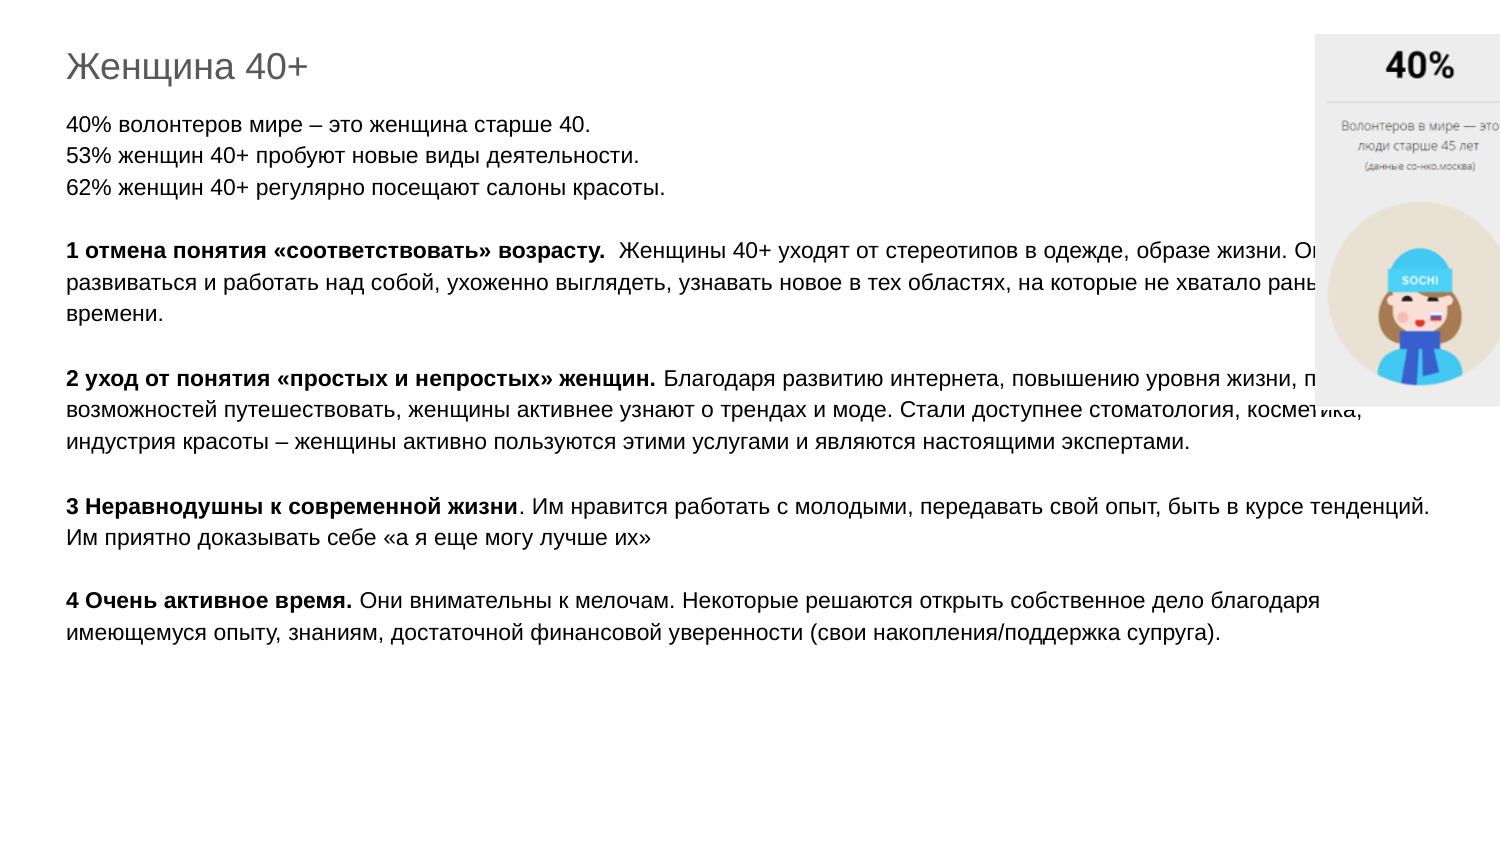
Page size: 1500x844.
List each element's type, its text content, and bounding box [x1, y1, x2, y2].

picture [1315, 34, 1500, 411]
list 40% волонтеров мире – это женщина старше 40. 53% женщин 40+ пробуют новые виды деятельности. 62% женщин 40+ регулярно посещают салоны красоты. 1 отмена понятия «соответствовать» возрасту. Женщины 40+ уходят от стереотипов в одежде, образе жизни. Они хотят развиваться и работать над собой, ухоженно выглядеть, узнавать новое в тех областях, на которые не хватало раньше времени. 2 уход от понятия «простых и непростых» женщин. Благодаря развитию интернета, повышению уровня жизни, появлению возможностей путешествовать, женщины активнее узнают о трендах и моде. Стали доступнее стоматология, косметика, индустрия красоты – женщины активно пользуются этими услугами и являются настоящими экспертами. 3 Неравнодушны к современной жизни. Им нравится работать с молодыми, передавать свой опыт, быть в курсе тенденций. Им приятно доказывать себе «а я еще могу лучше их» 4 Очень активное время. Они внимательны к мелочам. Некоторые решаются открыть собственное дело благодаря имеющемуся опыту, знаниям, достаточной финансовой уверенности (свои накопления/поддержка супруга). [51, 90, 1449, 815]
title Женщина 40+ [51, 20, 1449, 90]
